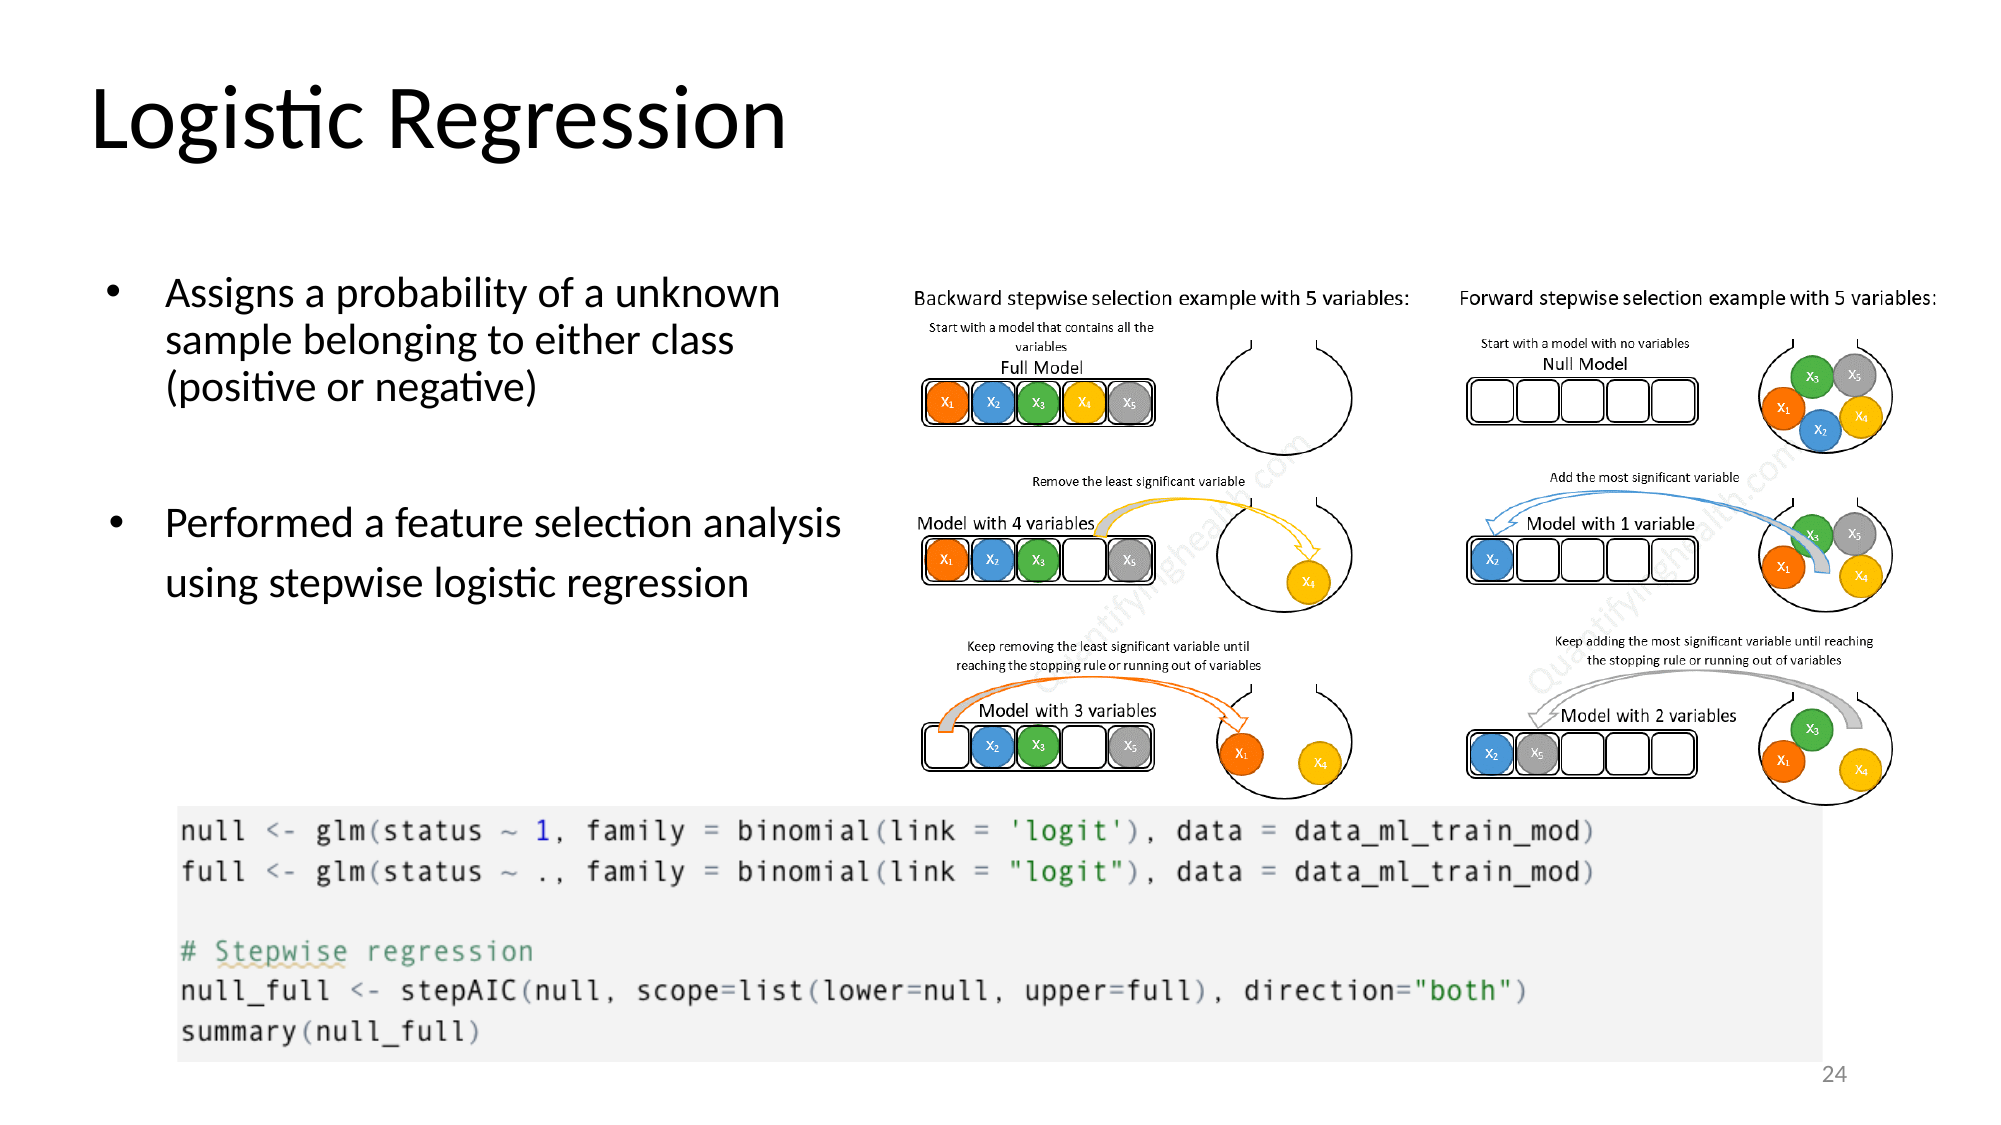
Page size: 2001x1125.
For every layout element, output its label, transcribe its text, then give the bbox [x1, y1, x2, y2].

slide_number 24 [1412, 1042, 1863, 1103]
picture [177, 277, 1963, 1062]
list Assigns a probability of a unknown sample belonging to either class (positive or negative) Performed a feature selection analysis using stepwise logistic regression [75, 261, 866, 976]
title Logistic Regression [75, 9, 1800, 228]
